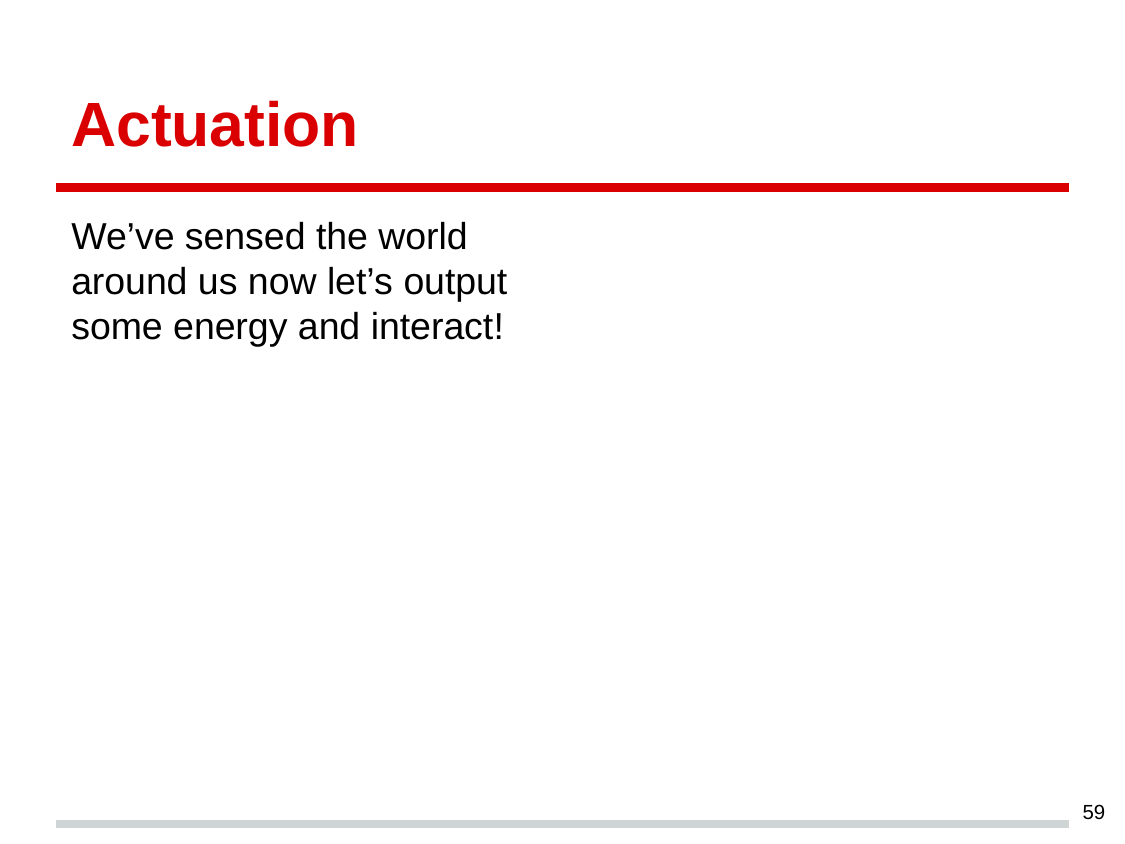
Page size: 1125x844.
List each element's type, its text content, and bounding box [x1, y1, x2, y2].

list We’ve sensed the world around us now let’s output some energy and interact! [56, 196, 548, 808]
title Actuation [56, 33, 1069, 175]
slide_number 59 [1052, 779, 1121, 844]
